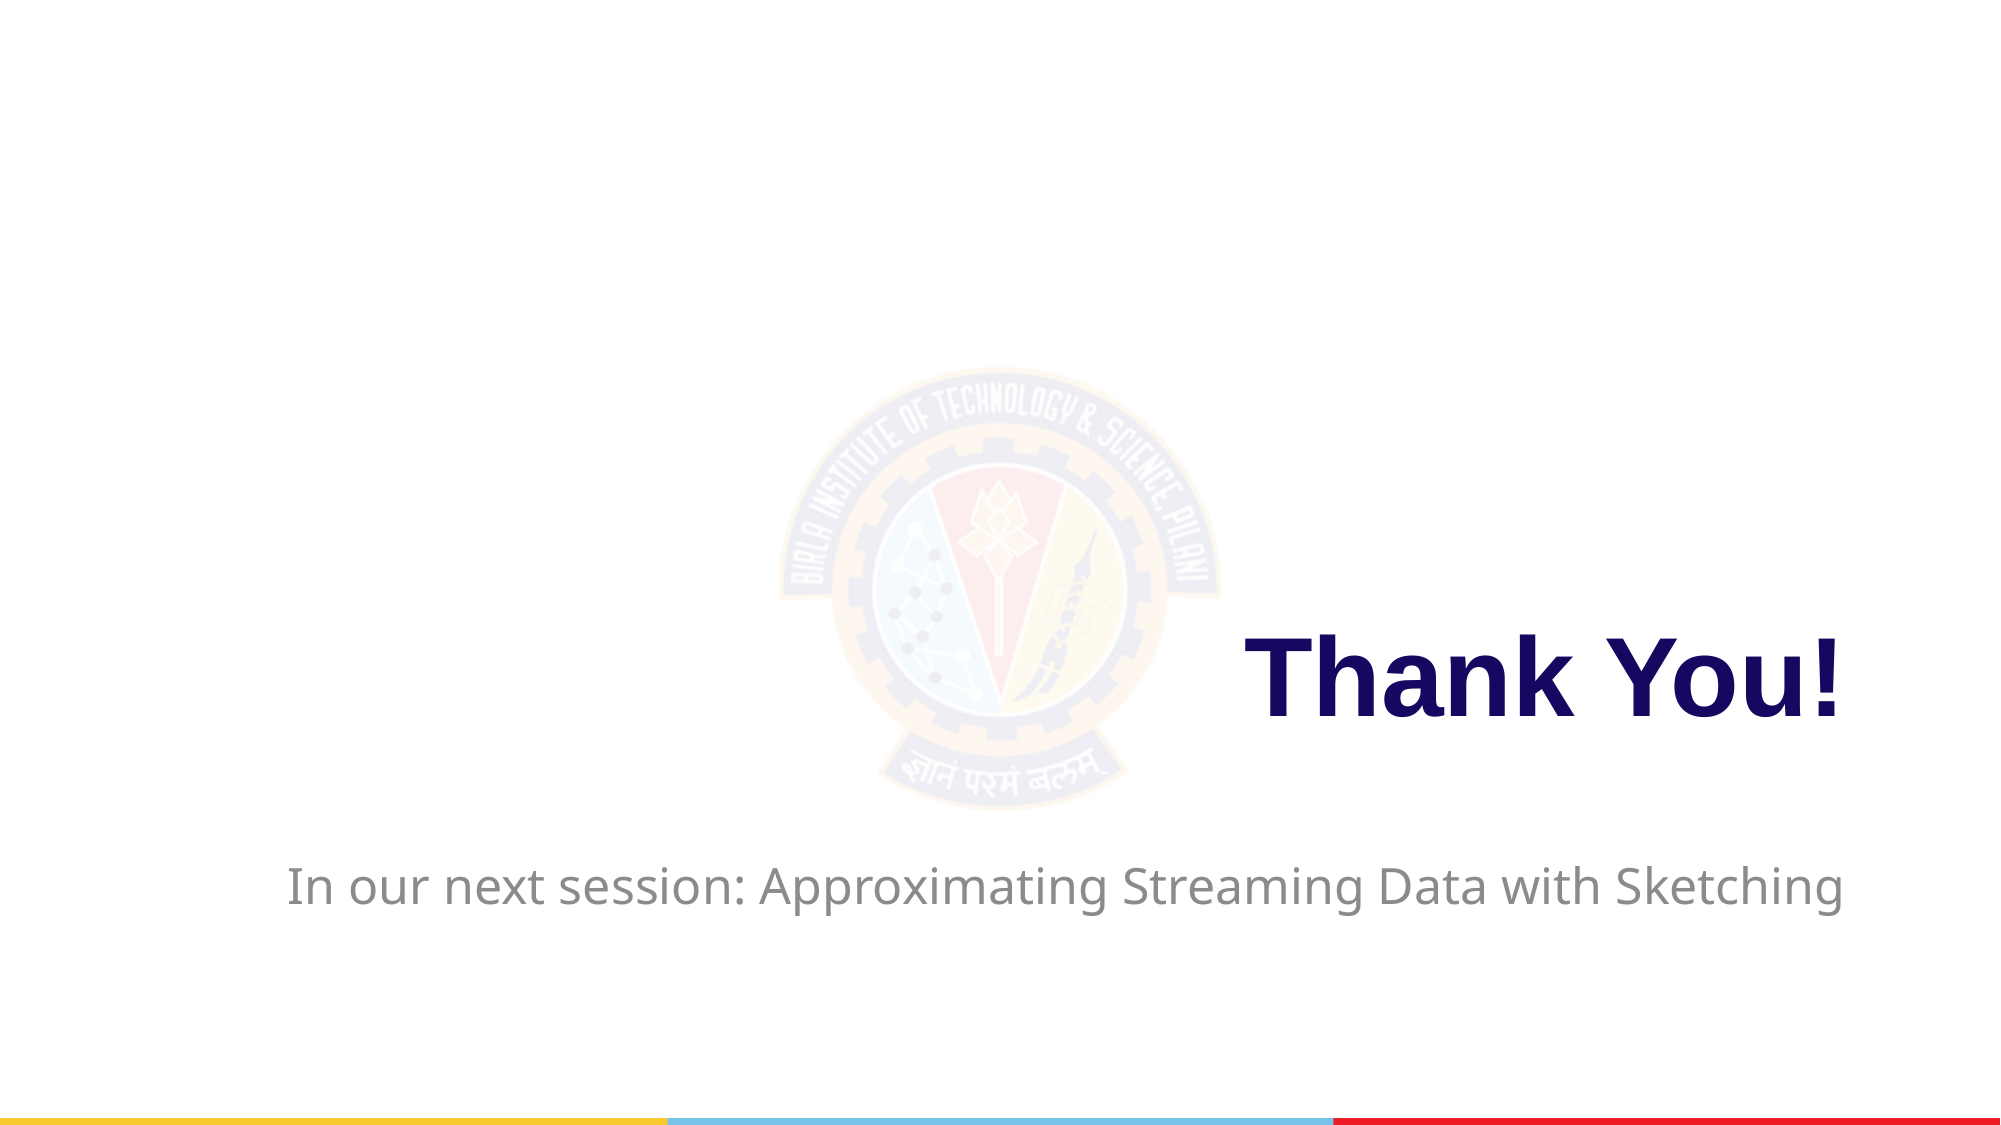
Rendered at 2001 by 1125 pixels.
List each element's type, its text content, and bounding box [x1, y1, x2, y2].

list In our next session: Approximating Streaming Data with Sketching [136, 853, 1862, 1100]
picture [0, 1118, 2000, 1125]
title Thank You! [136, 600, 1862, 749]
